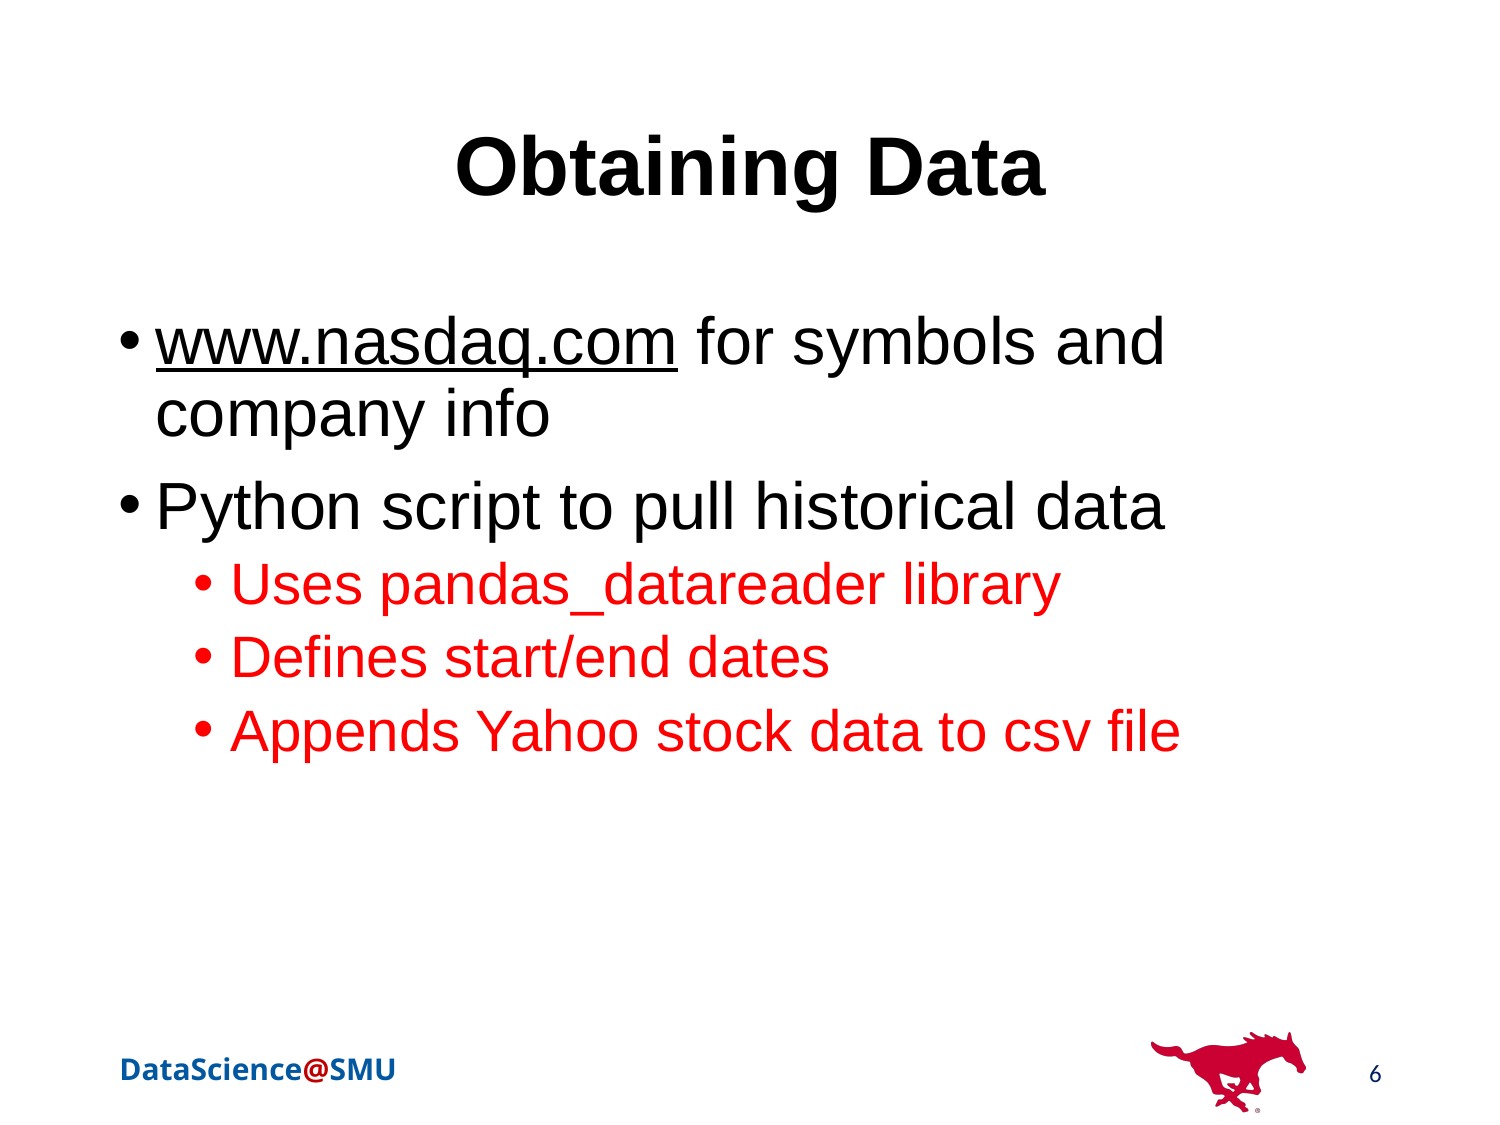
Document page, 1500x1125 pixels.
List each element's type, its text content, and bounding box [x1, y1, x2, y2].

list www.nasdaq.com for symbols and company info Python script to pull historical data Uses pandas_datareader library Defines start/end dates Appends Yahoo stock data to csv file [103, 299, 1397, 1014]
slide_number 6 [1059, 1042, 1397, 1103]
picture [1151, 1103, 1306, 1113]
picture [1151, 1032, 1306, 1042]
title Obtaining Data [103, 59, 1397, 278]
